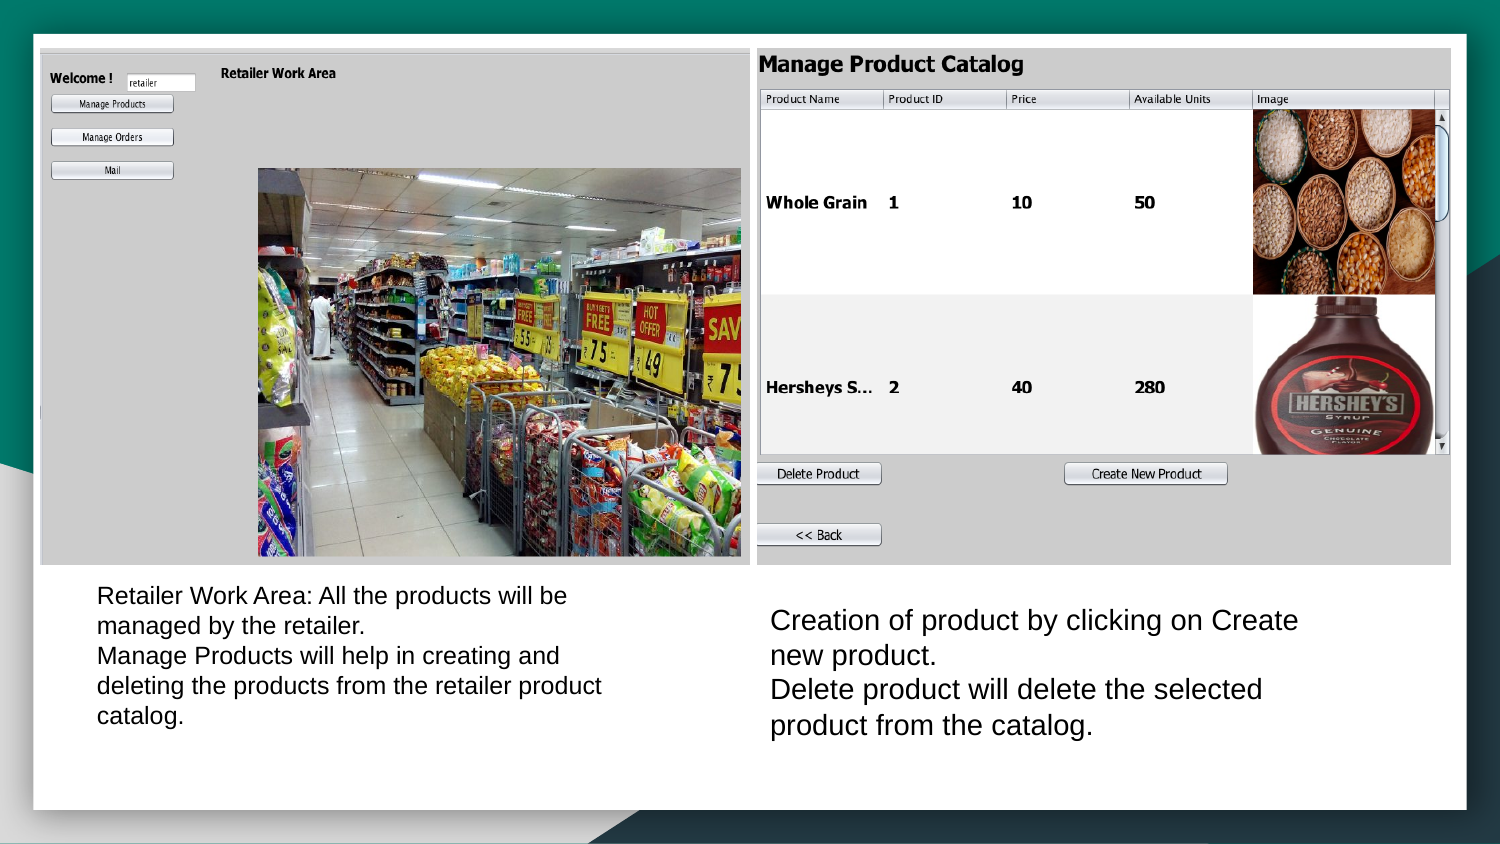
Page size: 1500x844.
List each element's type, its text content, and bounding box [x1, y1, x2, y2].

text_box Retailer Work Area: All the products will be managed by the retailer. Manage Products will help in creating and deleting the products from the retailer product catalog. [81, 573, 665, 633]
text_box Creation of product by clicking on Create new product. Delete product will delete the selected product from the catalog. [755, 585, 1338, 654]
picture [757, 47, 1451, 565]
picture [39, 47, 750, 565]
